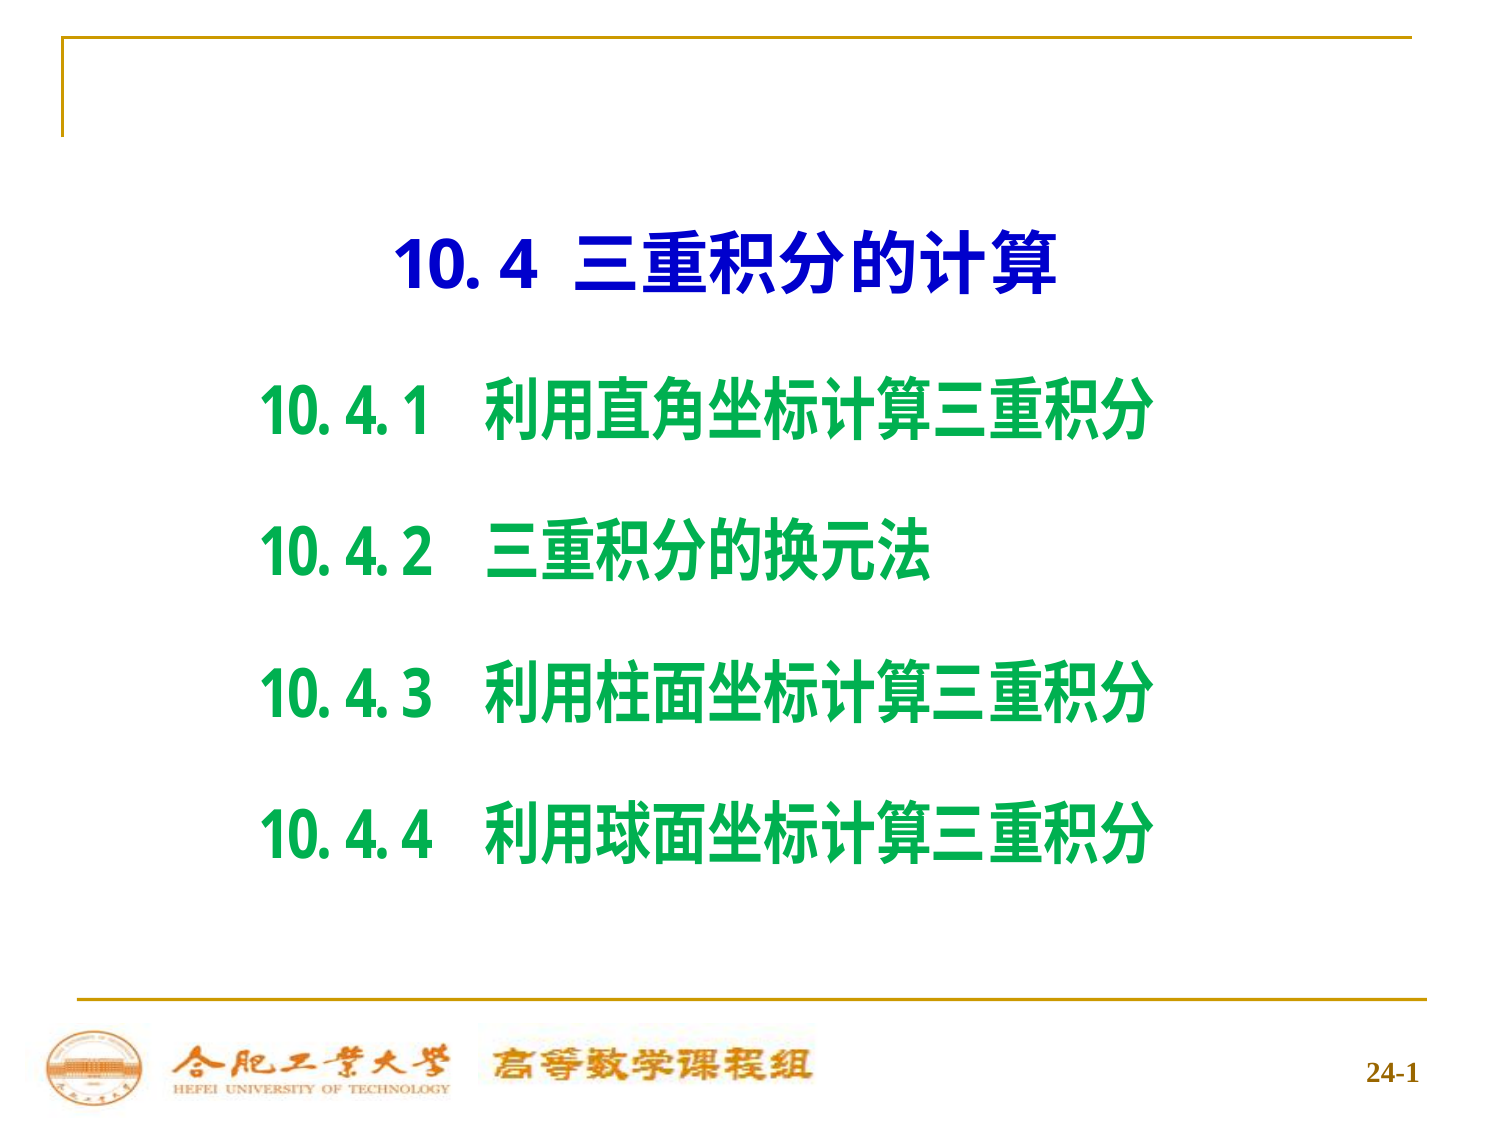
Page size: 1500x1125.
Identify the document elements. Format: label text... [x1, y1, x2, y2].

picture [25, 1023, 457, 1118]
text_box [86, 160, 1373, 429]
slide_number 24-1 [1084, 1020, 1436, 1097]
picture [478, 1023, 821, 1096]
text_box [258, 338, 1318, 908]
